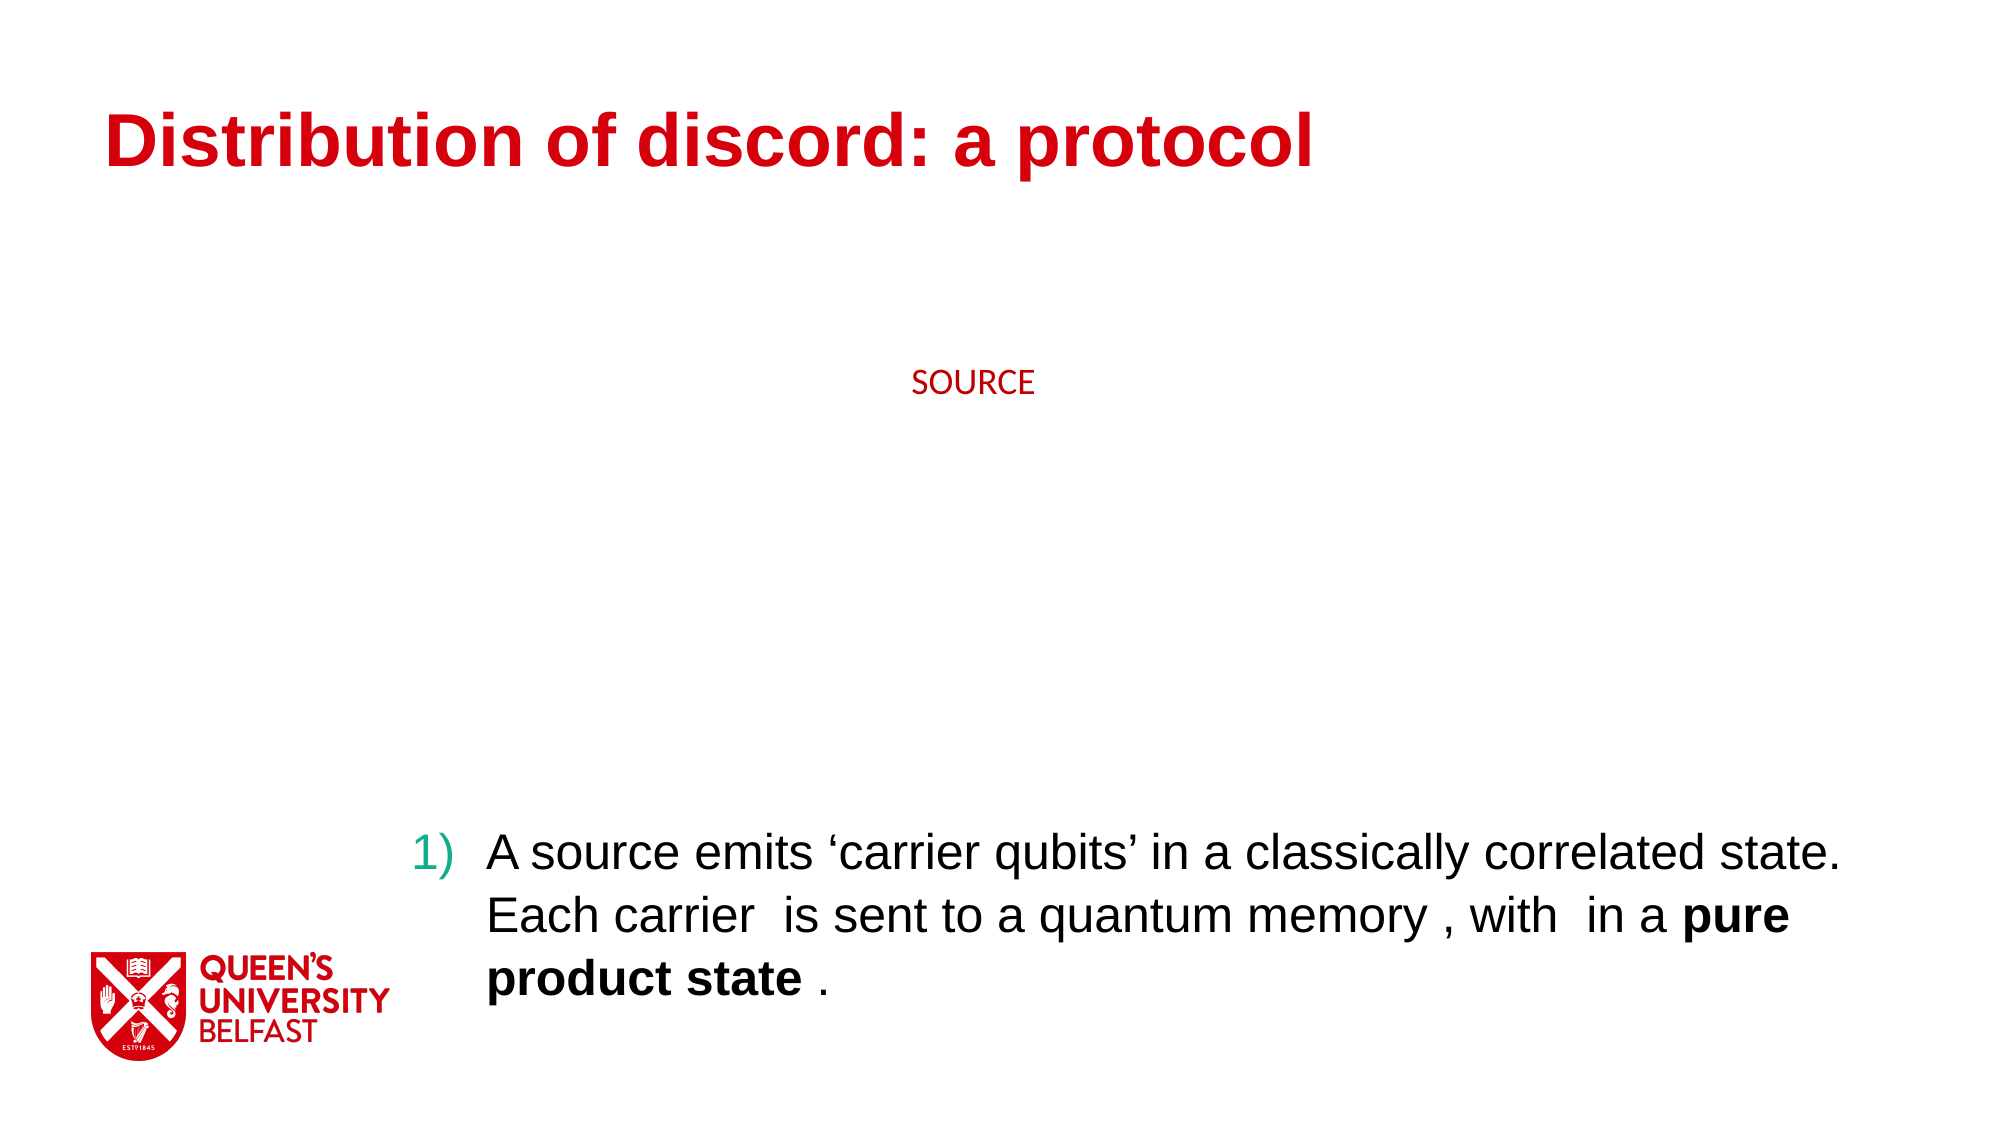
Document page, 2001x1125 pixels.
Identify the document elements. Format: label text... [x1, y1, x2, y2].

picture [90, 948, 391, 1065]
picture [554, 174, 1543, 749]
list Distribution of discord: a protocol [90, 93, 1497, 258]
